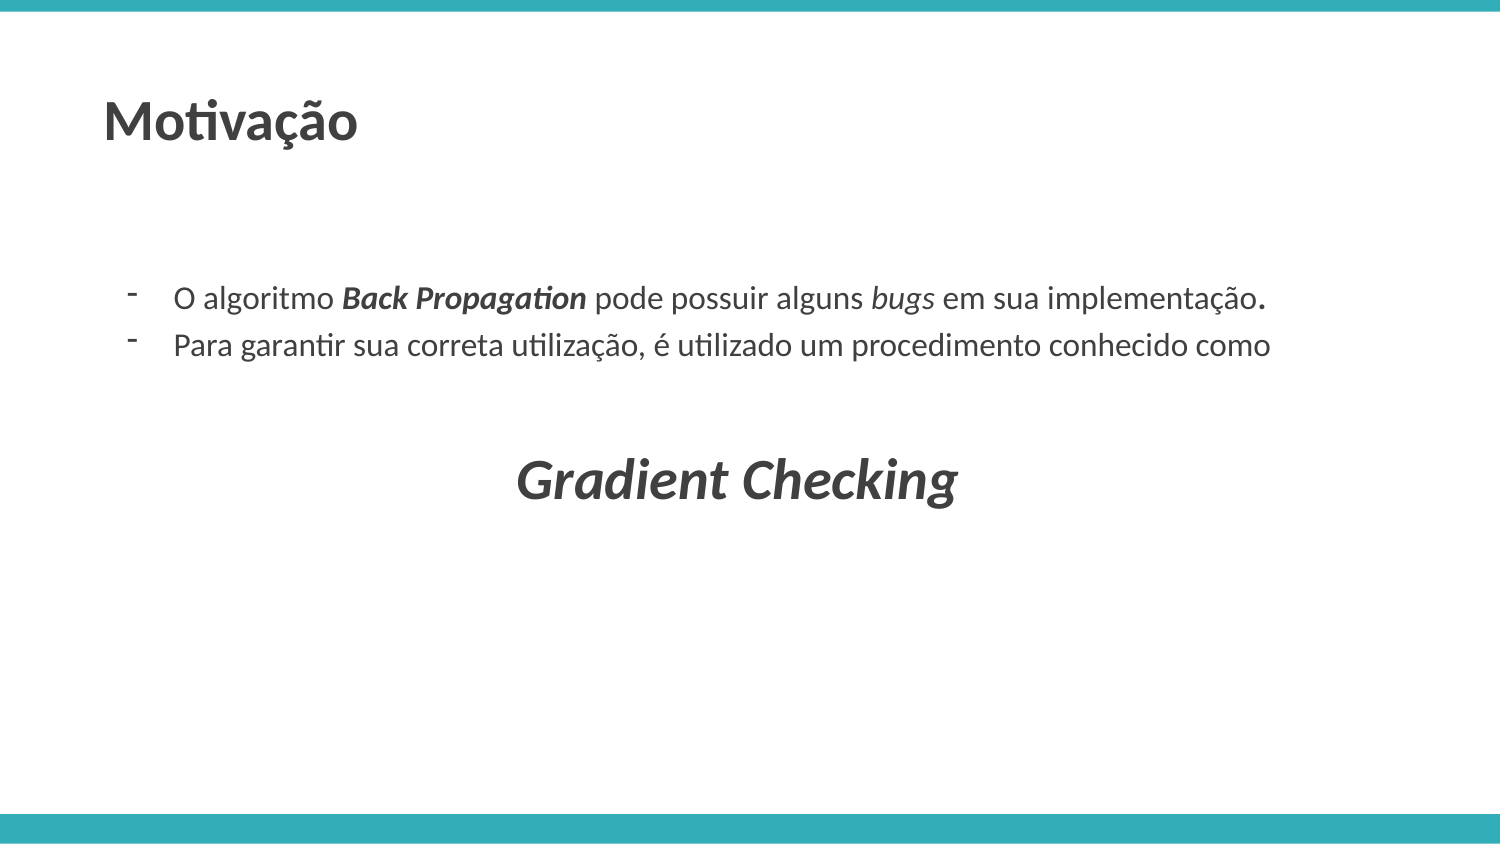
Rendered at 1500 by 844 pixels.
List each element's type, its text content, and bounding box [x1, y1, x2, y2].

text_box Motivação [88, 67, 1400, 167]
text_box Gradient Checking [501, 423, 1034, 530]
text_box O algoritmo Back Propagation pode possuir alguns bugs em sua implementação. Para garantir sua correta utilização, é utilizado um procedimento conhecido como [112, 256, 1500, 383]
